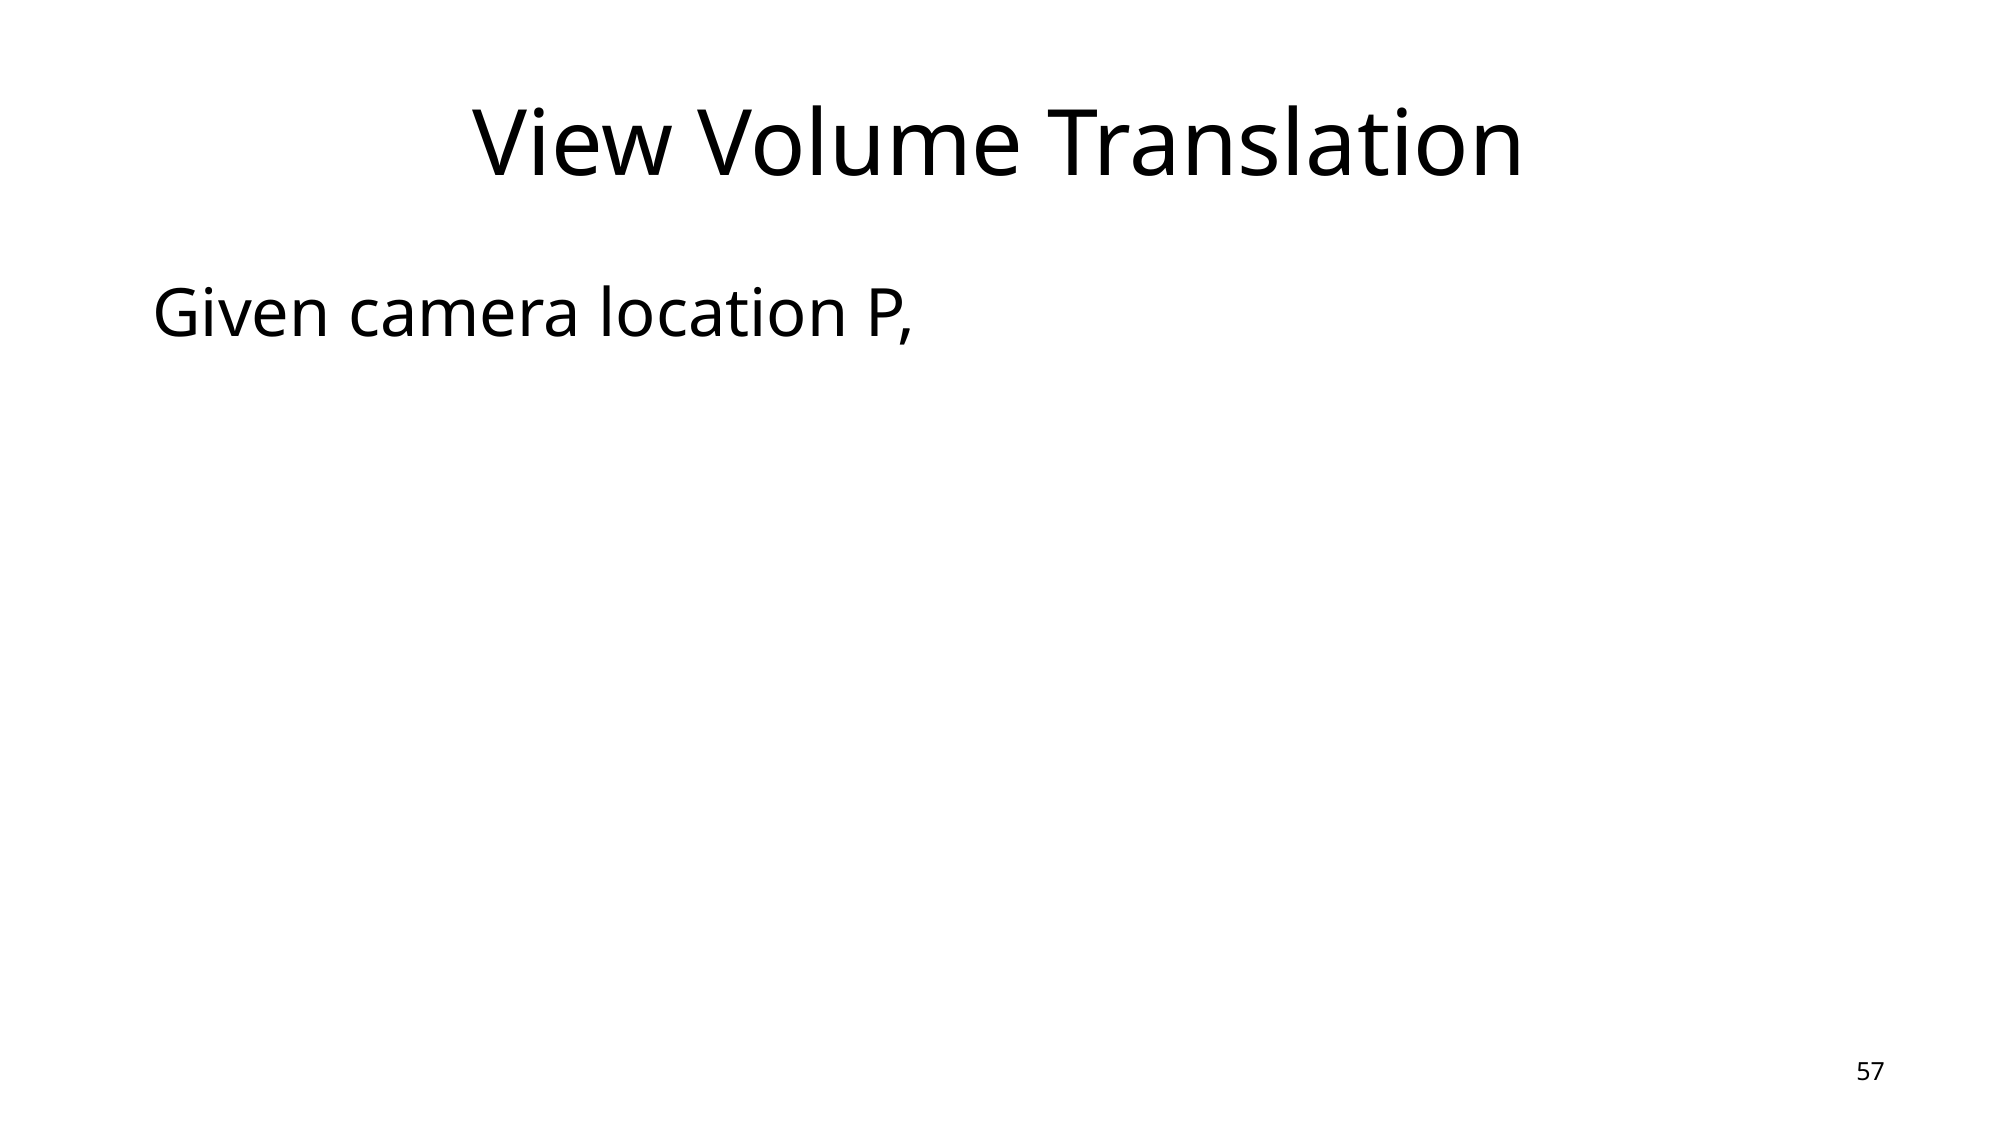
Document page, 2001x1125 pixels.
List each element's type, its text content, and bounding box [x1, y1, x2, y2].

slide_number 56 [1433, 1042, 1900, 1103]
title View Volume Translation [99, 45, 1900, 233]
